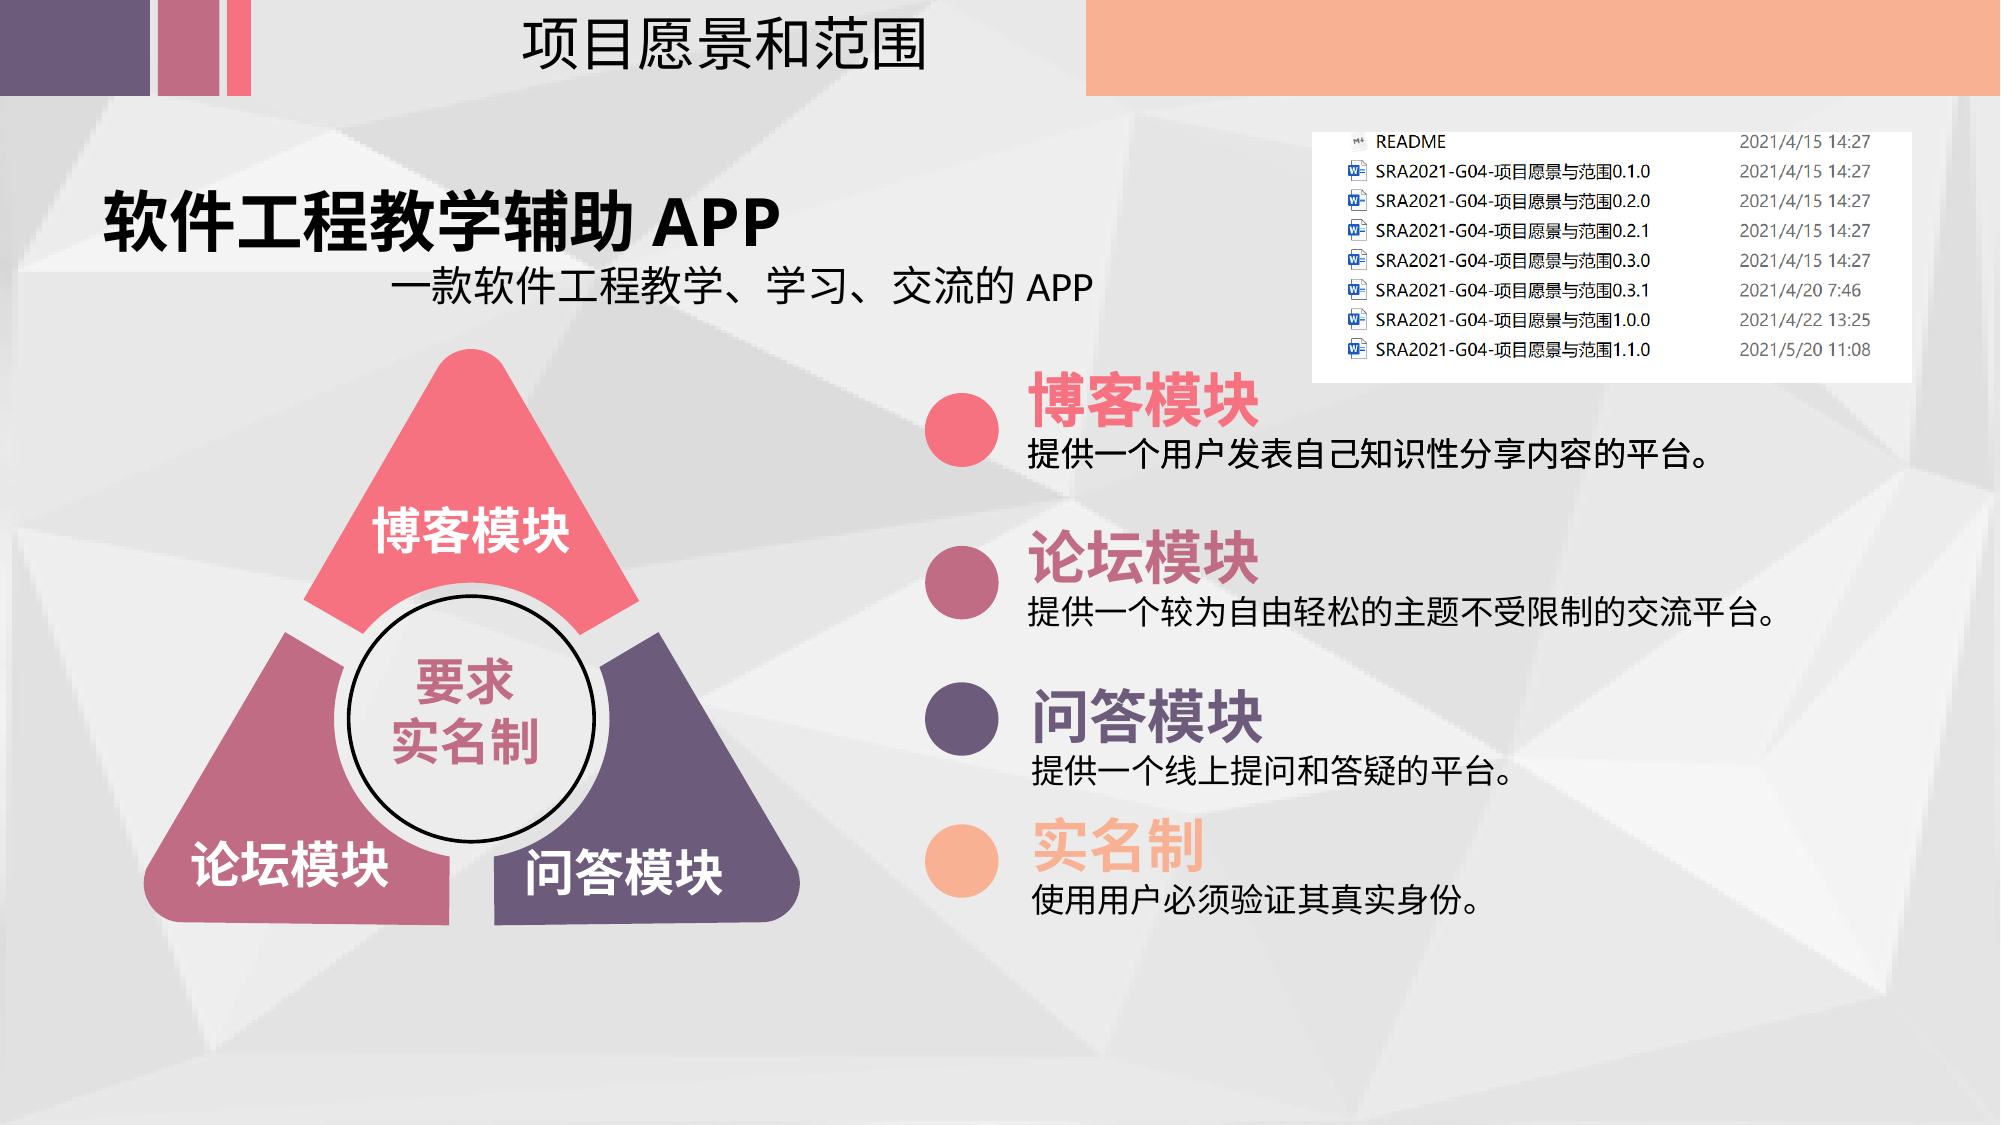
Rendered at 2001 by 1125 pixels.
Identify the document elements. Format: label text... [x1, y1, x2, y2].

text_box [925, 545, 999, 620]
text_box [227, 0, 251, 96]
text_box 实名制 使用用户必须验证其真实身份。 [1016, 802, 1512, 927]
text_box 项目愿景和范围 [506, 0, 945, 85]
text_box [925, 393, 999, 467]
text_box [157, 0, 220, 96]
text_box [1086, 0, 2000, 96]
text_box 软件工程教学辅助APP 一款软件工程教学、学习、交流的APP [87, 172, 1158, 317]
text_box 博客模块 提供一个用户发表自己知识性分享内容的平台。 [1013, 355, 1922, 481]
text_box 论坛模块 提供一个较为自由轻松的主题不受限制的交流平台。 [1013, 513, 1899, 639]
text_box 问答模块 提供一个线上提问和答疑的平台。 [1016, 672, 1545, 798]
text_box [130, 348, 814, 1000]
text_box [0, 0, 150, 96]
picture [0, 0, 2001, 1125]
text_box [925, 824, 999, 898]
text_box [925, 682, 999, 756]
